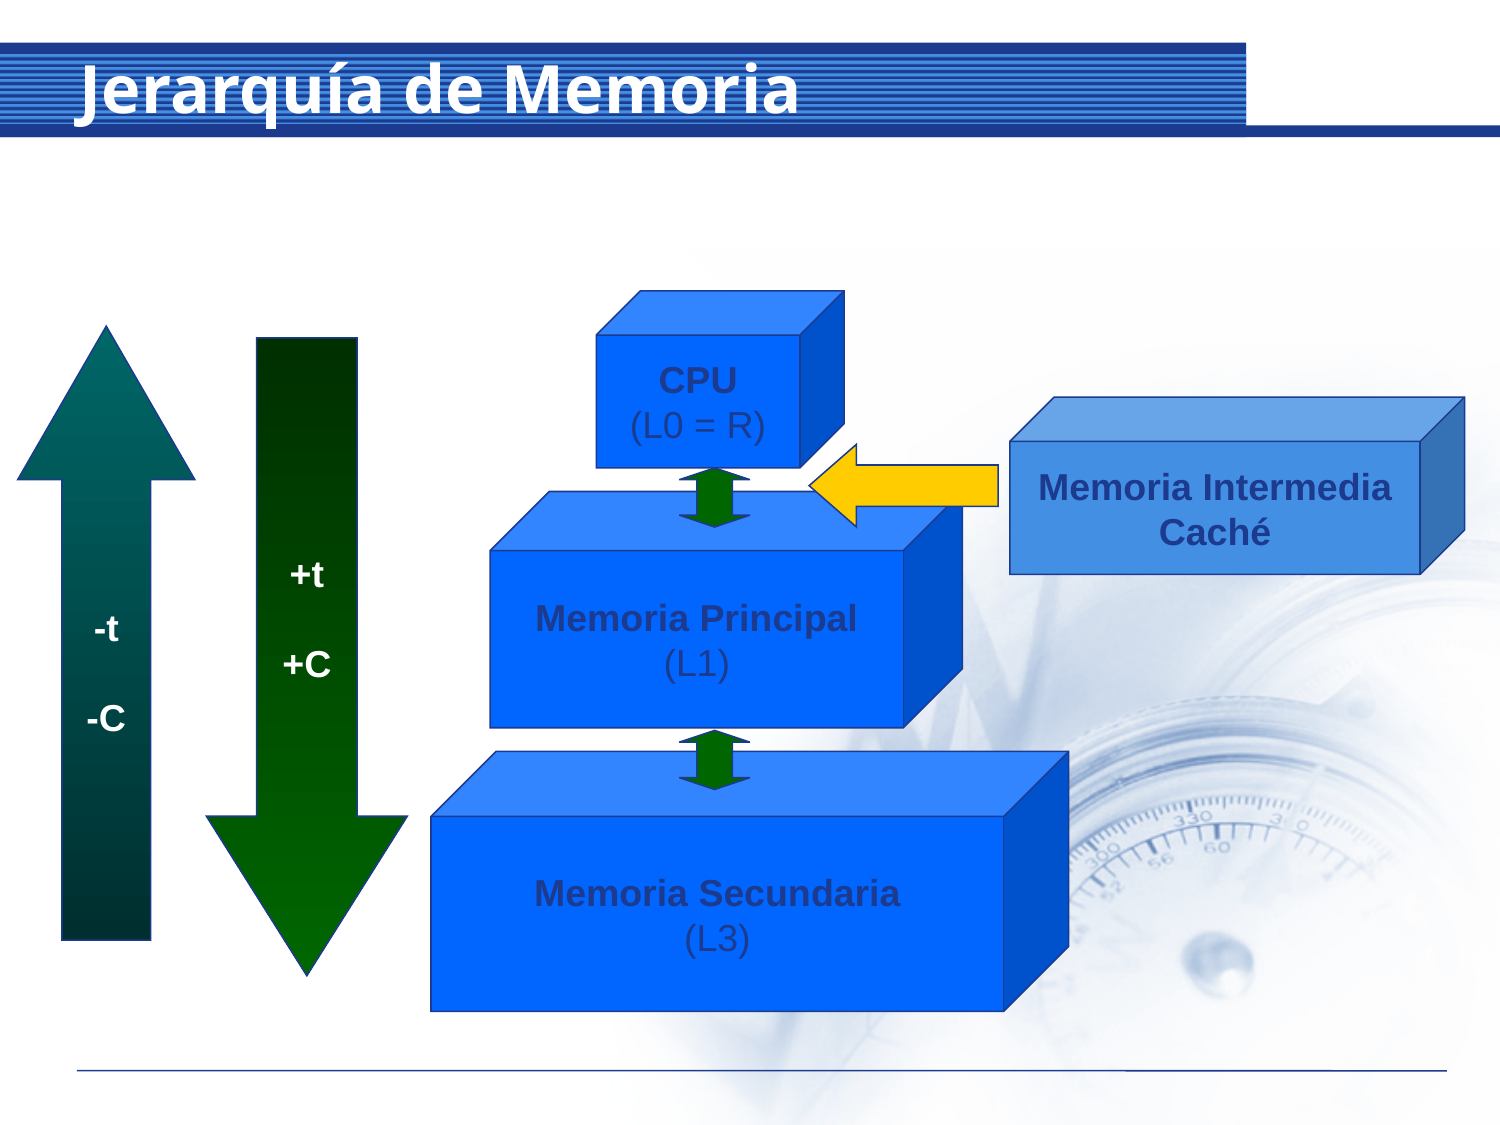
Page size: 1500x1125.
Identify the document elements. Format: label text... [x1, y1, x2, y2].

title Jerarquía de Memoria [64, 37, 1235, 138]
text_box -t -C [17, 326, 195, 941]
text_box Memoria Secundaria (L3) [430, 751, 1069, 1012]
text_box Memoria Intermedia Caché [1009, 397, 1465, 575]
text_box [809, 444, 999, 527]
picture [383, 236, 1500, 1125]
text_box CPU (L0 = R) [596, 290, 845, 468]
text_box [679, 467, 751, 528]
text_box [679, 730, 751, 790]
text_box Memoria Principal (L1) [490, 491, 963, 728]
text_box +t +C [206, 337, 408, 976]
picture [1235, 54, 1247, 124]
picture [0, 54, 64, 124]
